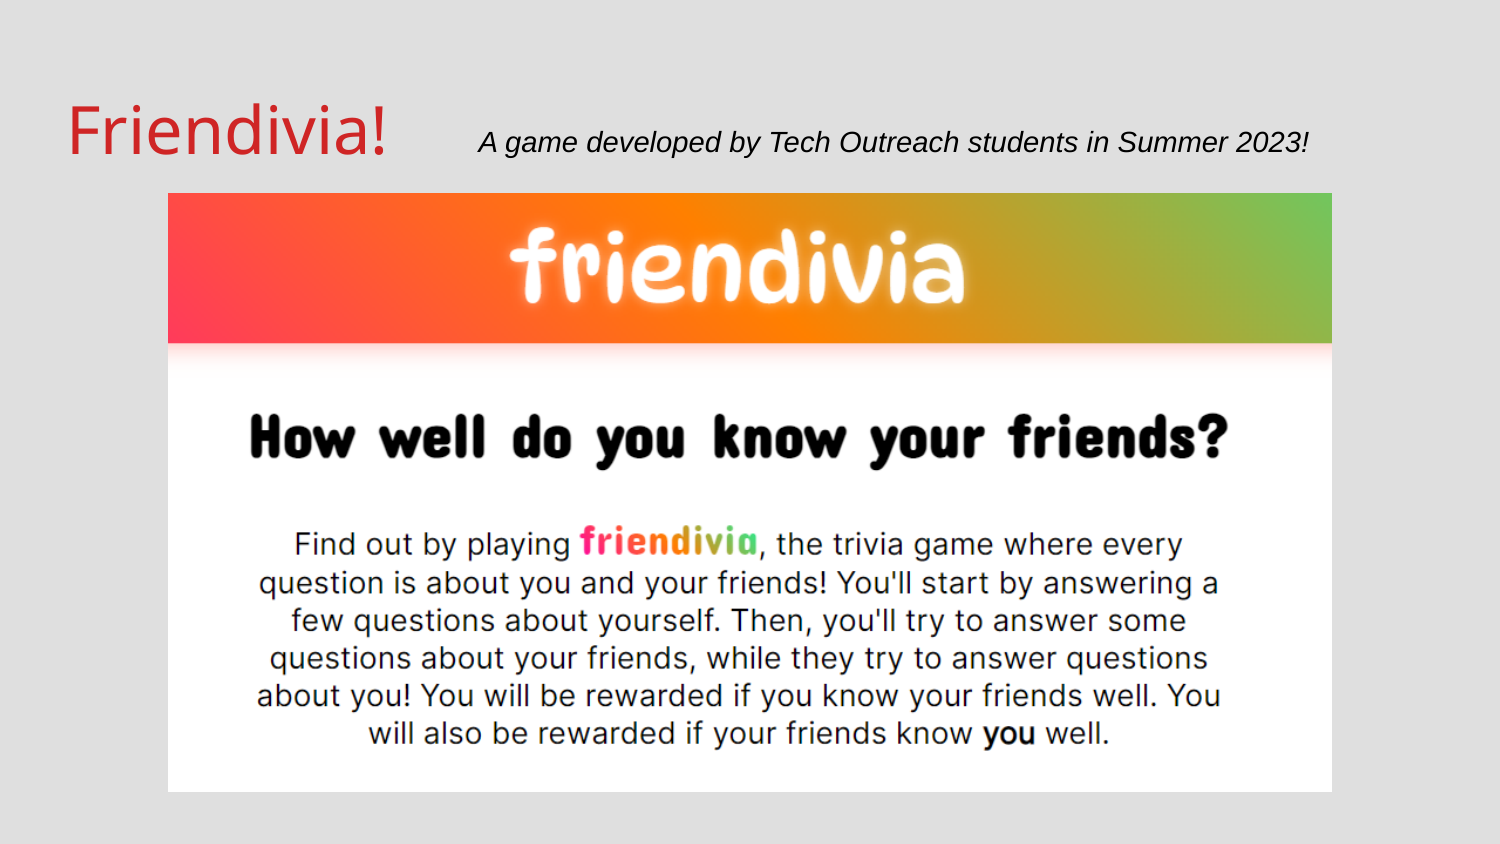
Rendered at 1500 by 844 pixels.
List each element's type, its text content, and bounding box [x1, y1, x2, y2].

picture [167, 193, 1332, 792]
text_box A game developed by Tech Outreach students in Summer 2023! [463, 116, 1326, 167]
title Friendivia! [51, 72, 1449, 167]
